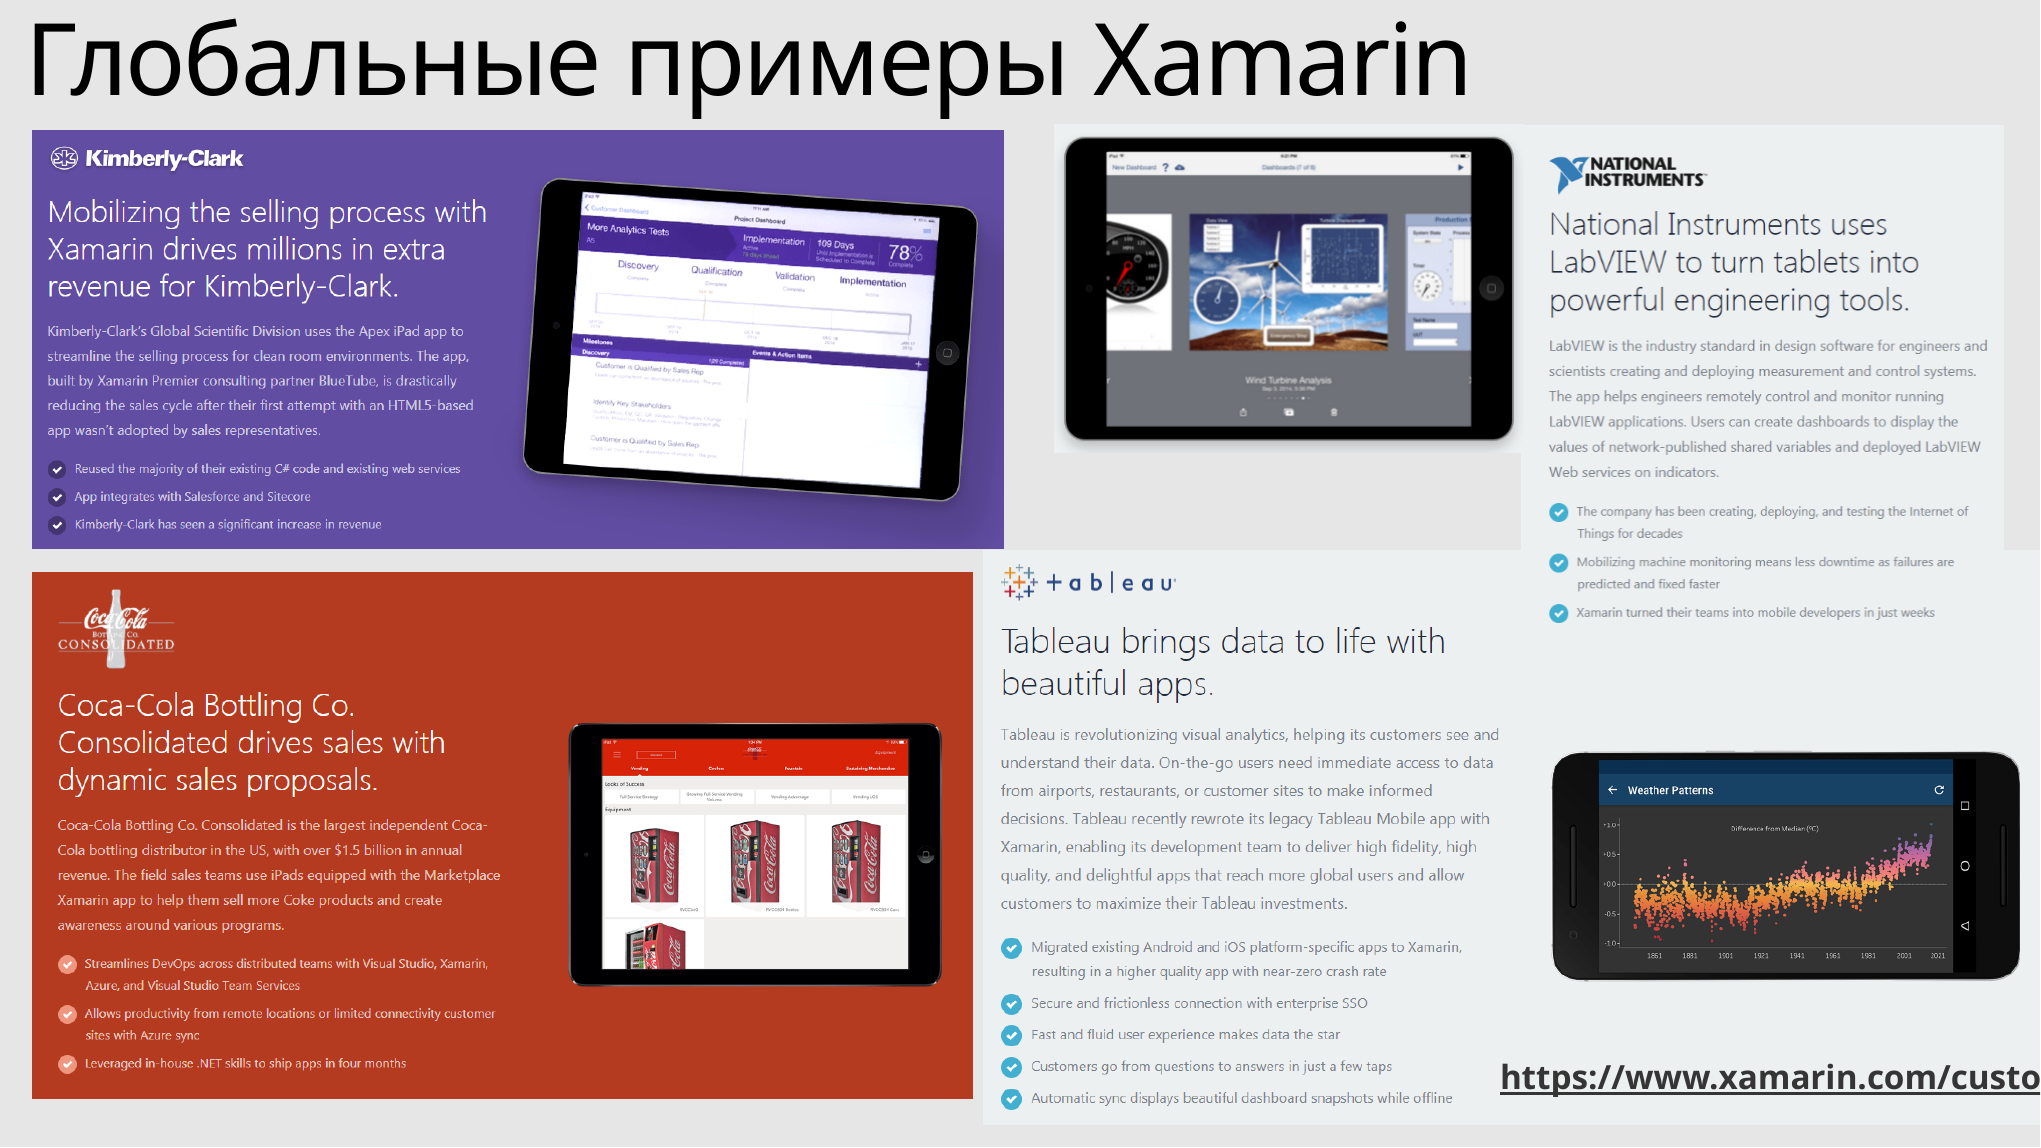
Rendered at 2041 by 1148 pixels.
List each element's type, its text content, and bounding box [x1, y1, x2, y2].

picture [32, 571, 973, 1099]
picture [32, 130, 1004, 549]
title Глобальные примеры Xamarin [1, 0, 1952, 145]
picture [983, 124, 2041, 1125]
